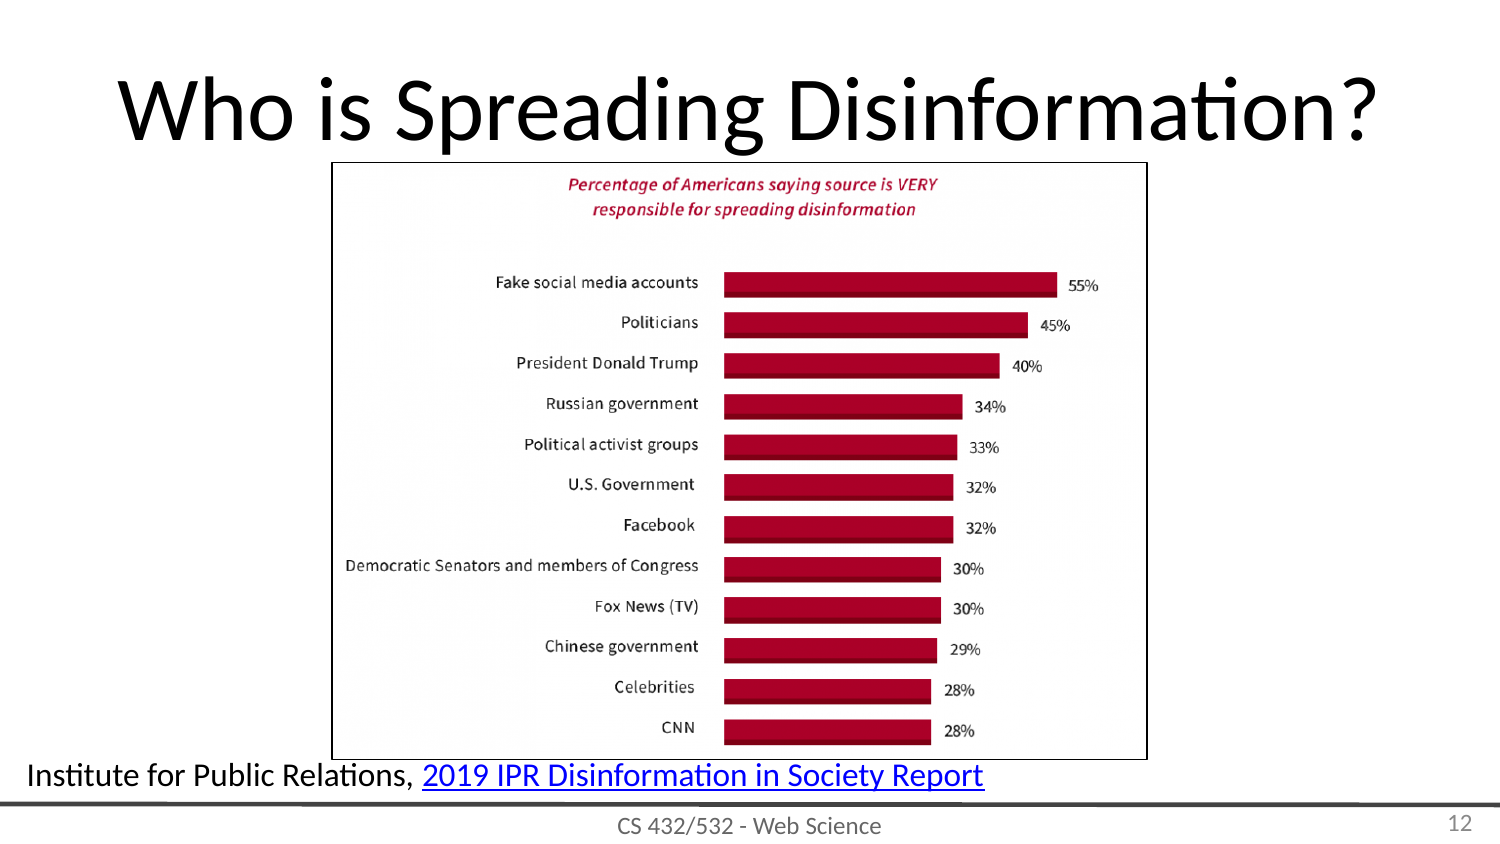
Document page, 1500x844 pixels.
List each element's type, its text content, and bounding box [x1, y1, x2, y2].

text_box Institute for Public Relations, 2019 IPR Disinformation in Society Report [11, 747, 1400, 799]
slide_number ‹#› [1137, 798, 1488, 844]
title Who is Spreading Disinformation? [75, 33, 1425, 175]
picture [332, 162, 1147, 759]
